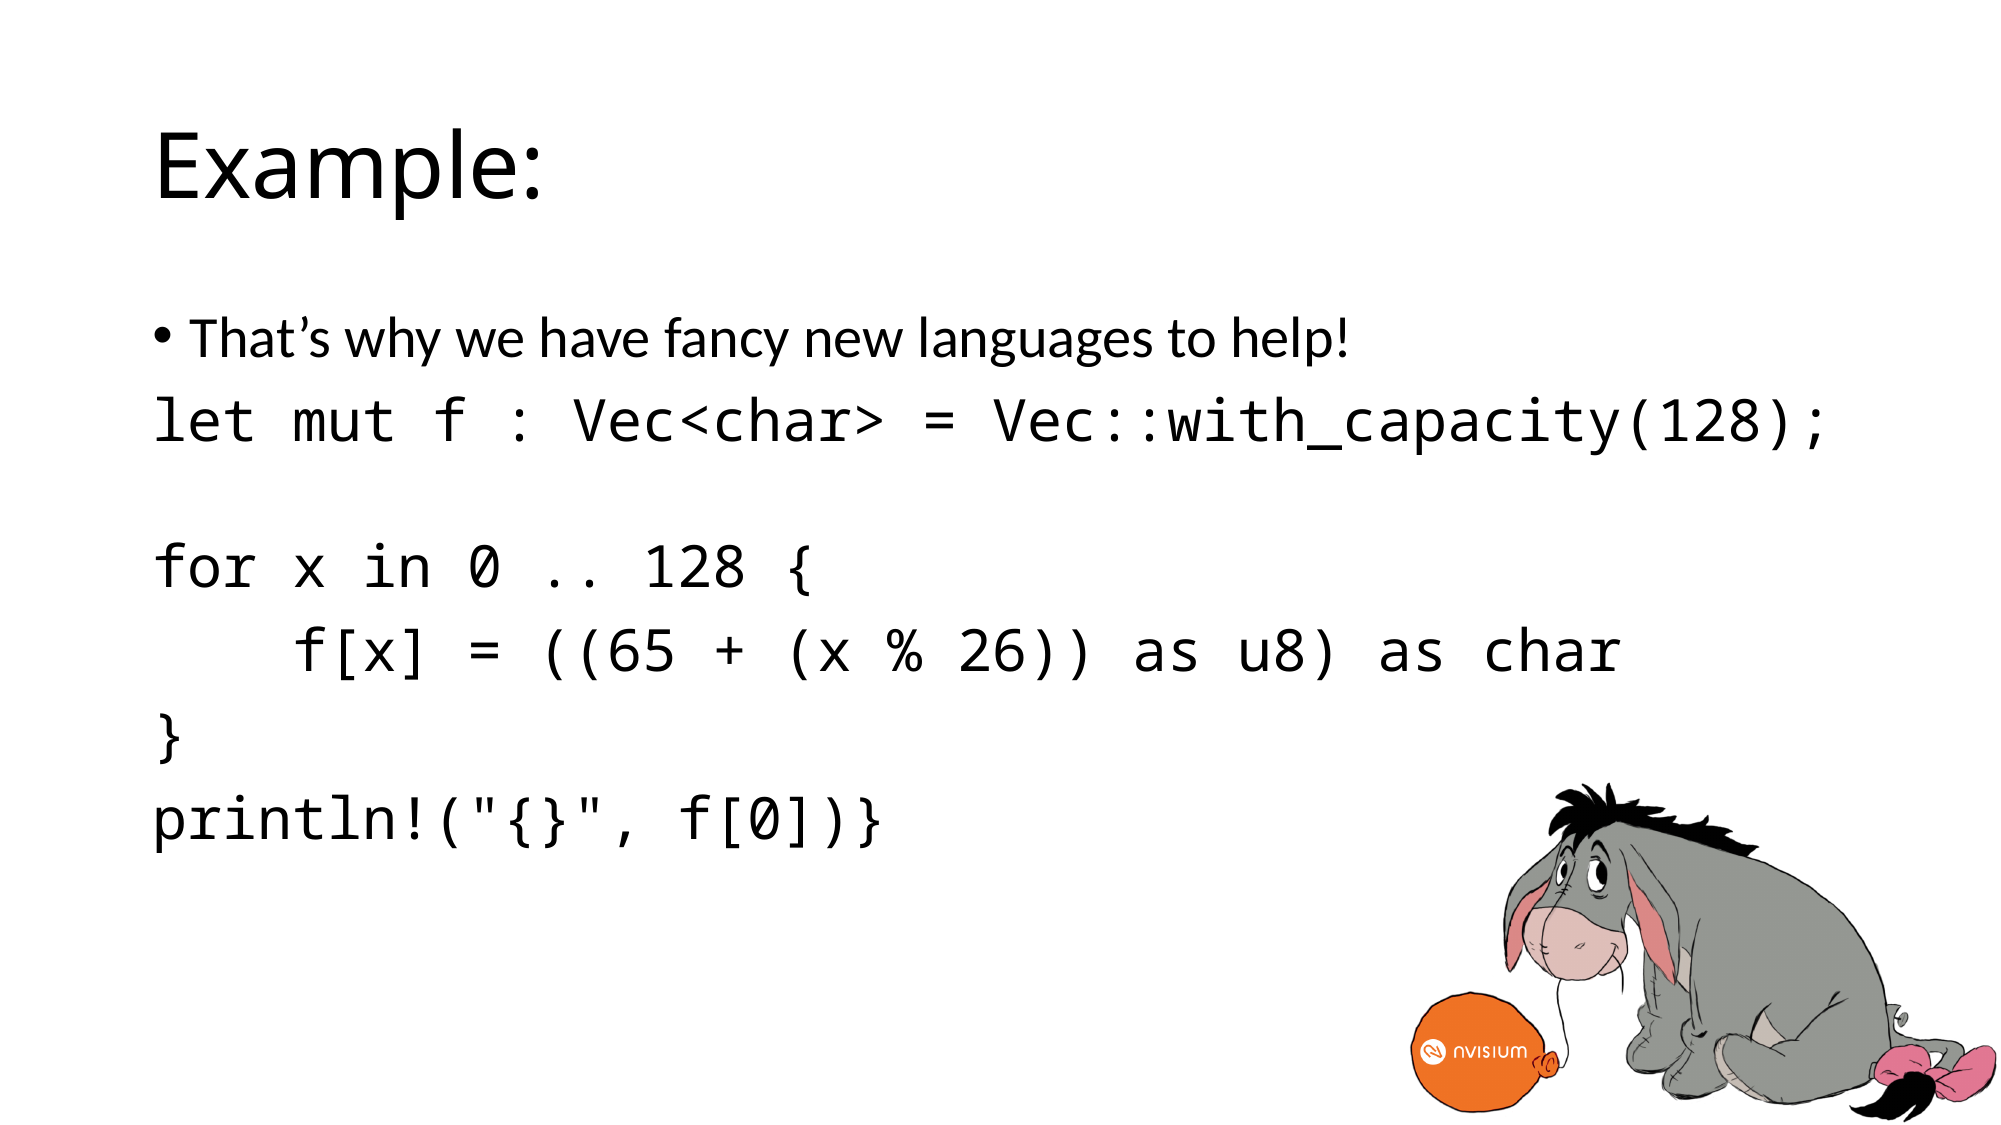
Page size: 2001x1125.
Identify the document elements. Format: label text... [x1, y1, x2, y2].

list That’s why we have fancy new languages to help! let mut f : Vec<char> = Vec::with_capacity(128); for x in 0 .. 128 { f[x] = ((65 + (x % 26)) as u8) as char } println!("{}", f[0])} [137, 299, 1863, 1014]
picture [1382, 740, 2001, 1125]
title Example: [137, 59, 1863, 278]
